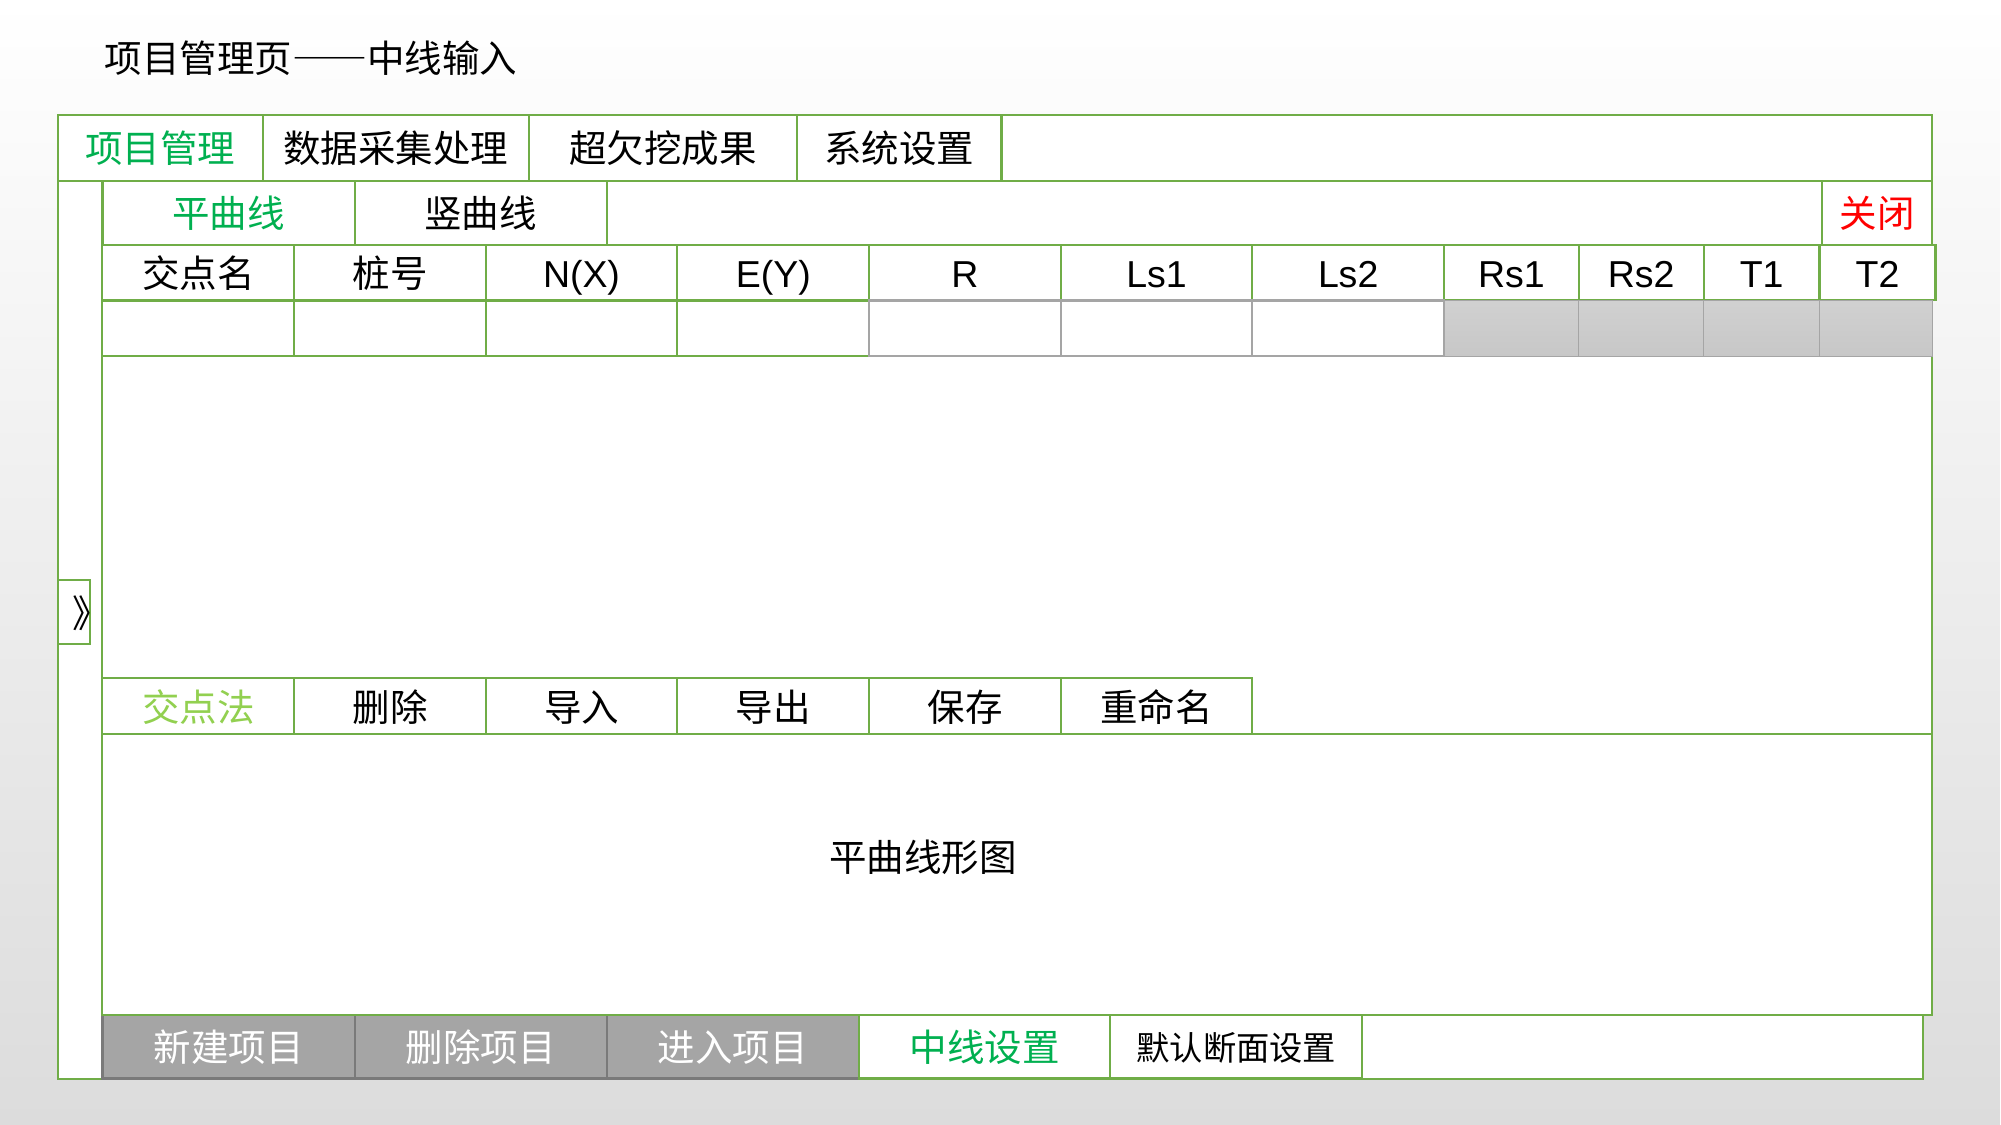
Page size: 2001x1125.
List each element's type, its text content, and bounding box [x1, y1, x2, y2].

text_box [293, 299, 485, 357]
text_box [485, 299, 676, 357]
text_box 进入项目 [608, 1016, 858, 1080]
text_box Rs2 [1578, 244, 1703, 300]
text_box 新建项目 [101, 1016, 354, 1080]
text_box 交点法 [101, 677, 293, 735]
text_box [1251, 299, 1445, 357]
text_box 保存 [868, 677, 1060, 735]
text_box [1703, 300, 1819, 357]
text_box [101, 735, 1933, 1016]
text_box [101, 299, 293, 357]
text_box 数据采集处理 [262, 114, 528, 180]
text_box Ls1 [1060, 244, 1251, 299]
text_box [1060, 299, 1251, 357]
text_box [1819, 300, 1933, 357]
text_box 系统设置 [796, 114, 1003, 180]
text_box [1363, 1016, 1924, 1080]
text_box 平曲线形图 [814, 826, 1077, 887]
text_box E(Y) [676, 244, 868, 299]
text_box [57, 182, 101, 1080]
text_box 交点名 [101, 244, 293, 299]
text_box 》 [57, 579, 91, 645]
text_box 重命名 [1060, 677, 1253, 735]
text_box [608, 180, 1821, 244]
text_box R [868, 244, 1060, 299]
text_box 桩号 [293, 244, 485, 299]
text_box 中线设置 [858, 1016, 1109, 1080]
text_box [101, 357, 1933, 735]
text_box 删除项目 [354, 1016, 608, 1080]
text_box 关闭 [1821, 180, 1933, 246]
text_box 导出 [676, 677, 868, 735]
text_box 默认断面设置 [1109, 1014, 1363, 1080]
text_box 项目管理 [57, 114, 262, 182]
text_box 超欠挖成果 [528, 114, 796, 180]
text_box Rs1 [1443, 244, 1578, 300]
text_box N(X) [485, 244, 676, 299]
text_box [868, 299, 1060, 357]
text_box Ls2 [1251, 244, 1443, 299]
text_box [1444, 300, 1578, 357]
text_box 删除 [293, 677, 485, 735]
text_box 导入 [485, 677, 676, 735]
text_box [676, 299, 868, 357]
text_box 项目管理页——中线输入 [90, 28, 631, 88]
text_box [1003, 114, 1933, 180]
text_box T2 [1819, 244, 1937, 301]
text_box [1578, 300, 1703, 357]
text_box 竖曲线 [354, 180, 608, 244]
text_box T1 [1703, 244, 1819, 300]
text_box 平曲线 [101, 180, 354, 244]
